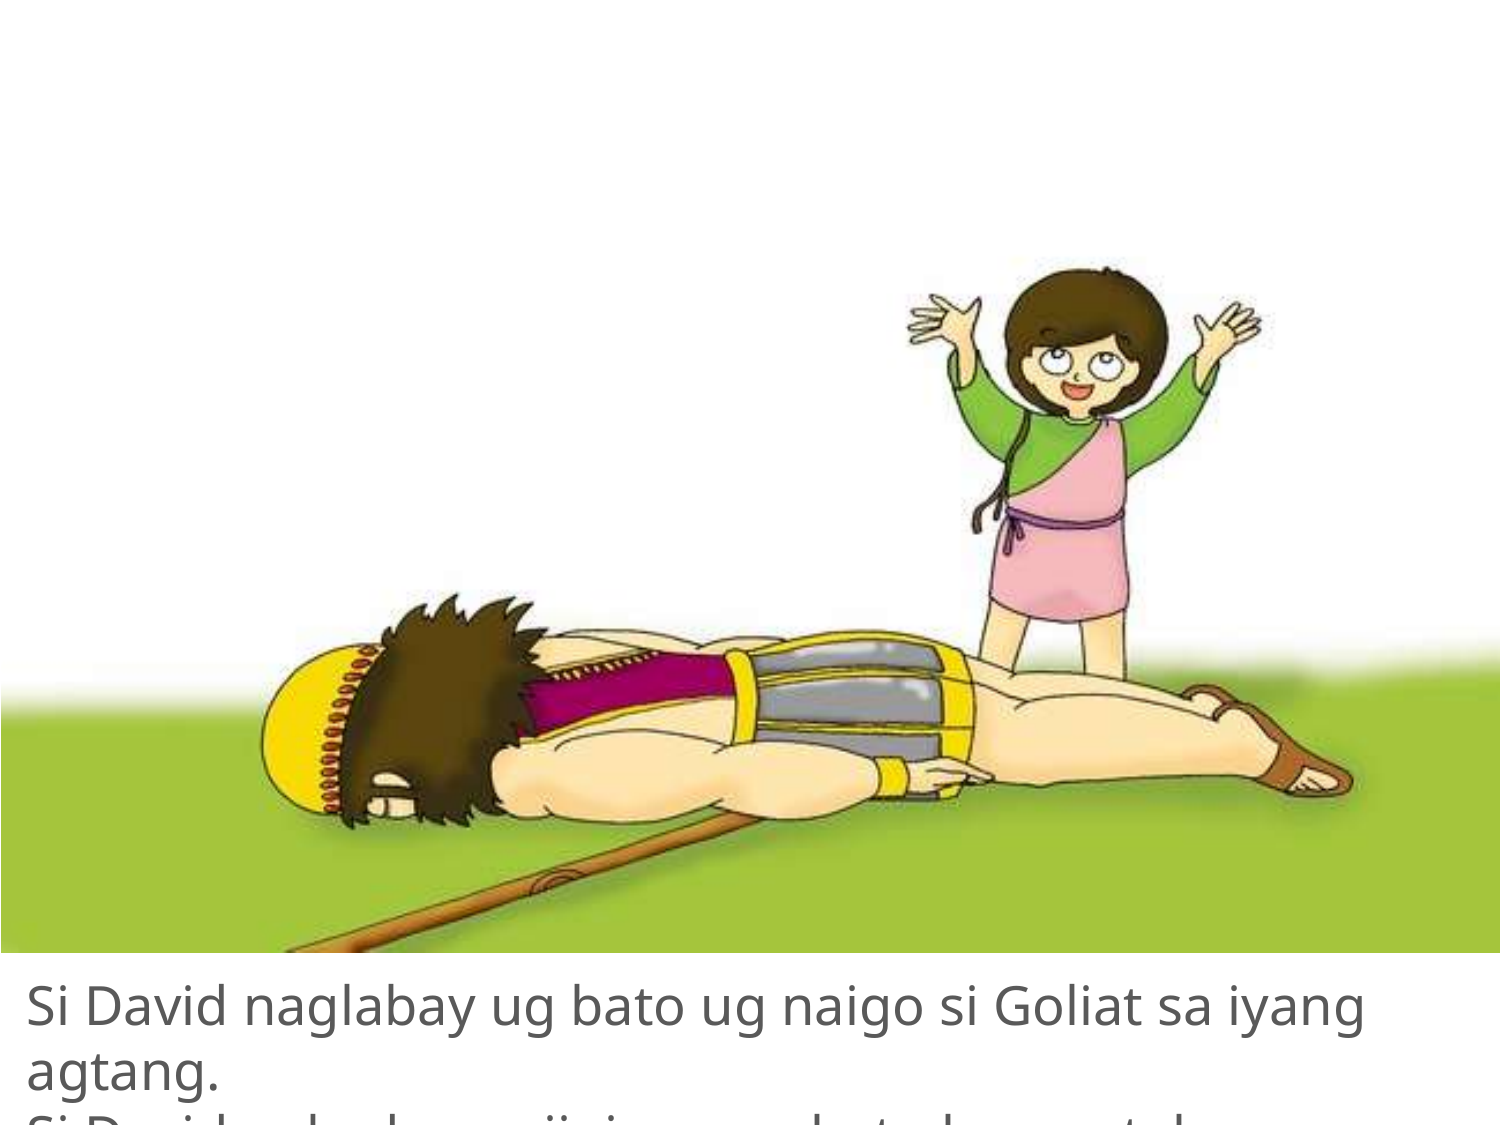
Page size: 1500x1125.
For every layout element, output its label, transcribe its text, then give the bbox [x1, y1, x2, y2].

picture [1, 0, 1500, 953]
text_box Si David naglabay ug bato ug naigo si Goliat sa iyang agtang. Si David nakadaog niini nga gubat uban sa tabang sa Diyos. [11, 964, 1498, 1125]
